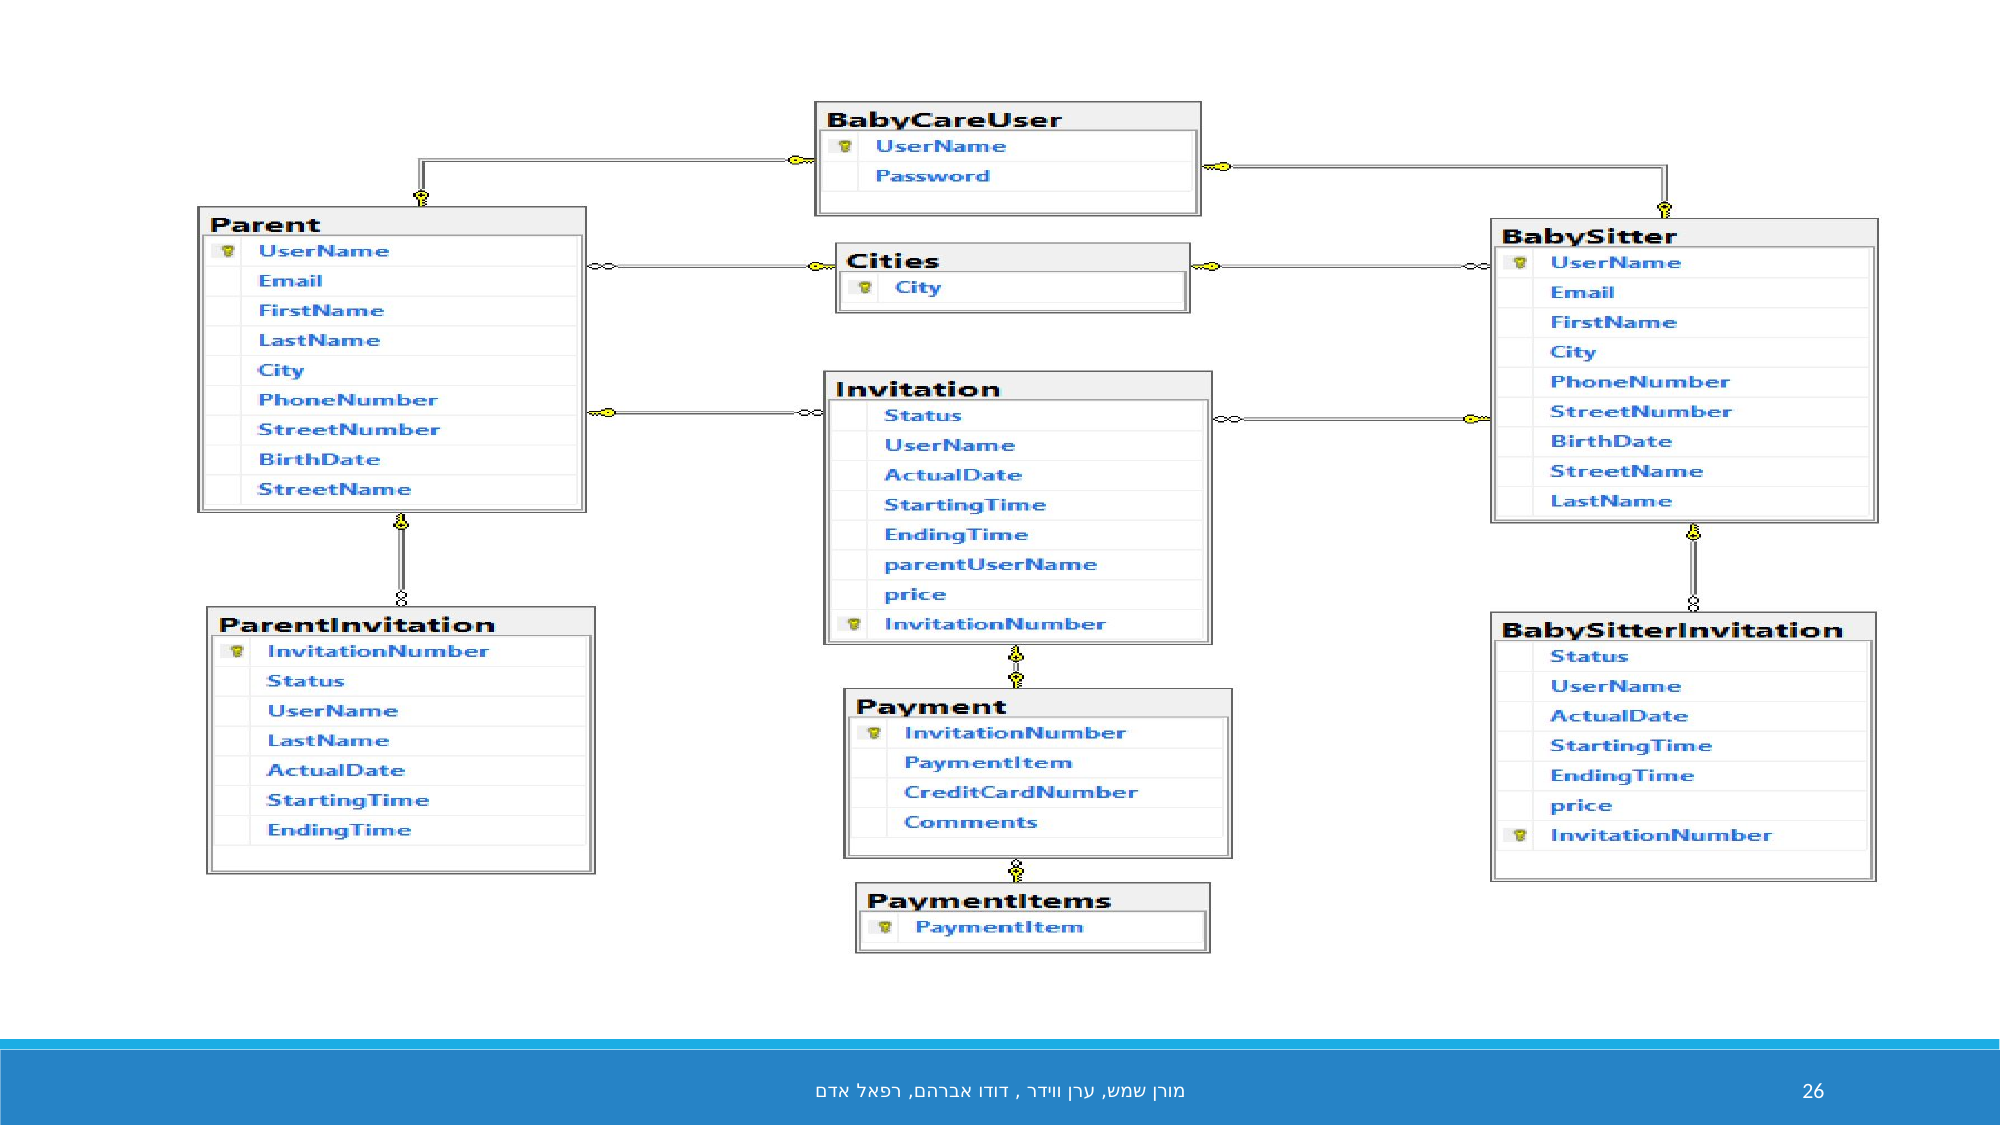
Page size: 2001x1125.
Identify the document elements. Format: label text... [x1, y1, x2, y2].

footer מורן שמש, ערן ווידר , דודו אברהם, רפאל אדם [604, 1059, 1396, 1120]
picture [179, 72, 1921, 978]
slide_number 26 [1624, 1059, 1840, 1120]
